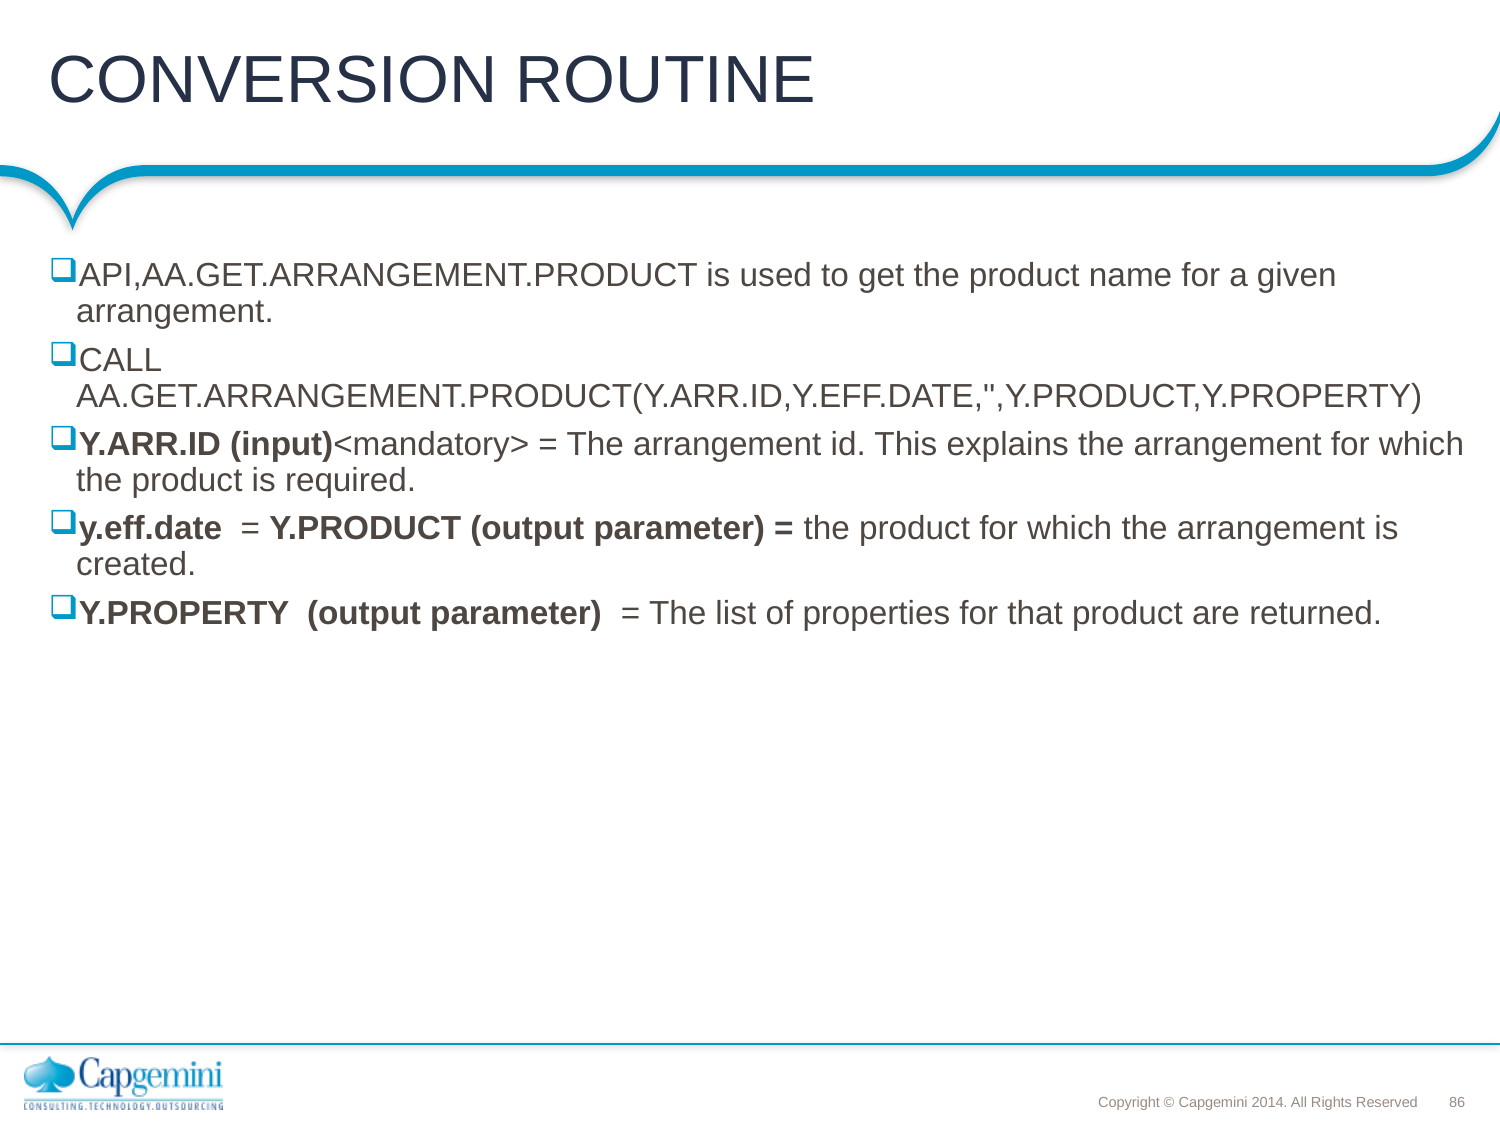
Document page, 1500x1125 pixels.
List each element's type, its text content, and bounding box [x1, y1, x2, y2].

title CONVERSION ROUTINE [0, 0, 1500, 165]
list API,AA.GET.ARRANGEMENT.PRODUCT is used to get the product name for a given arrangement. CALL AA.GET.ARRANGEMENT.PRODUCT(Y.ARR.ID,Y.EFF.DATE,'',Y.PRODUCT,Y.PROPERTY) Y.ARR.ID (input)<mandatory> = The arrangement id. This explains the arrangement for which the product is required. y.eff.date = Y.PRODUCT (output parameter) = the product for which the arrangement is created. Y.PROPERTY (output parameter) = The list of properties for that product are returned. [48, 246, 1479, 1007]
picture [24, 1056, 223, 1110]
